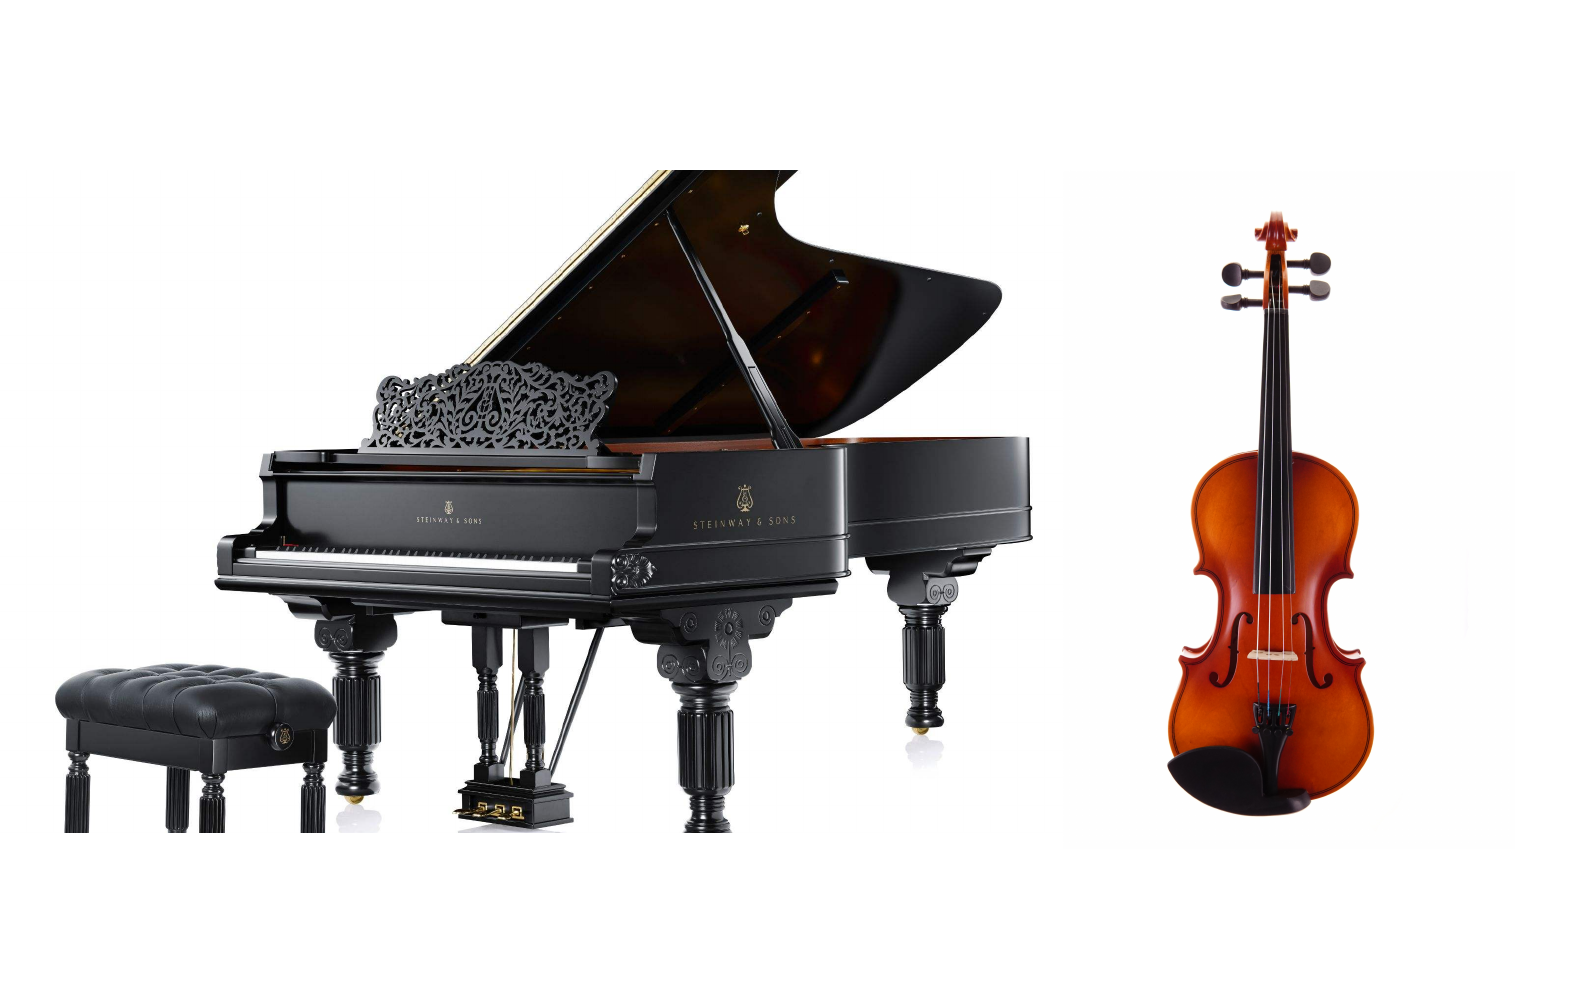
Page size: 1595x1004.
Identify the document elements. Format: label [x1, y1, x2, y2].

list [0, 170, 1062, 834]
picture [1063, 170, 1516, 849]
